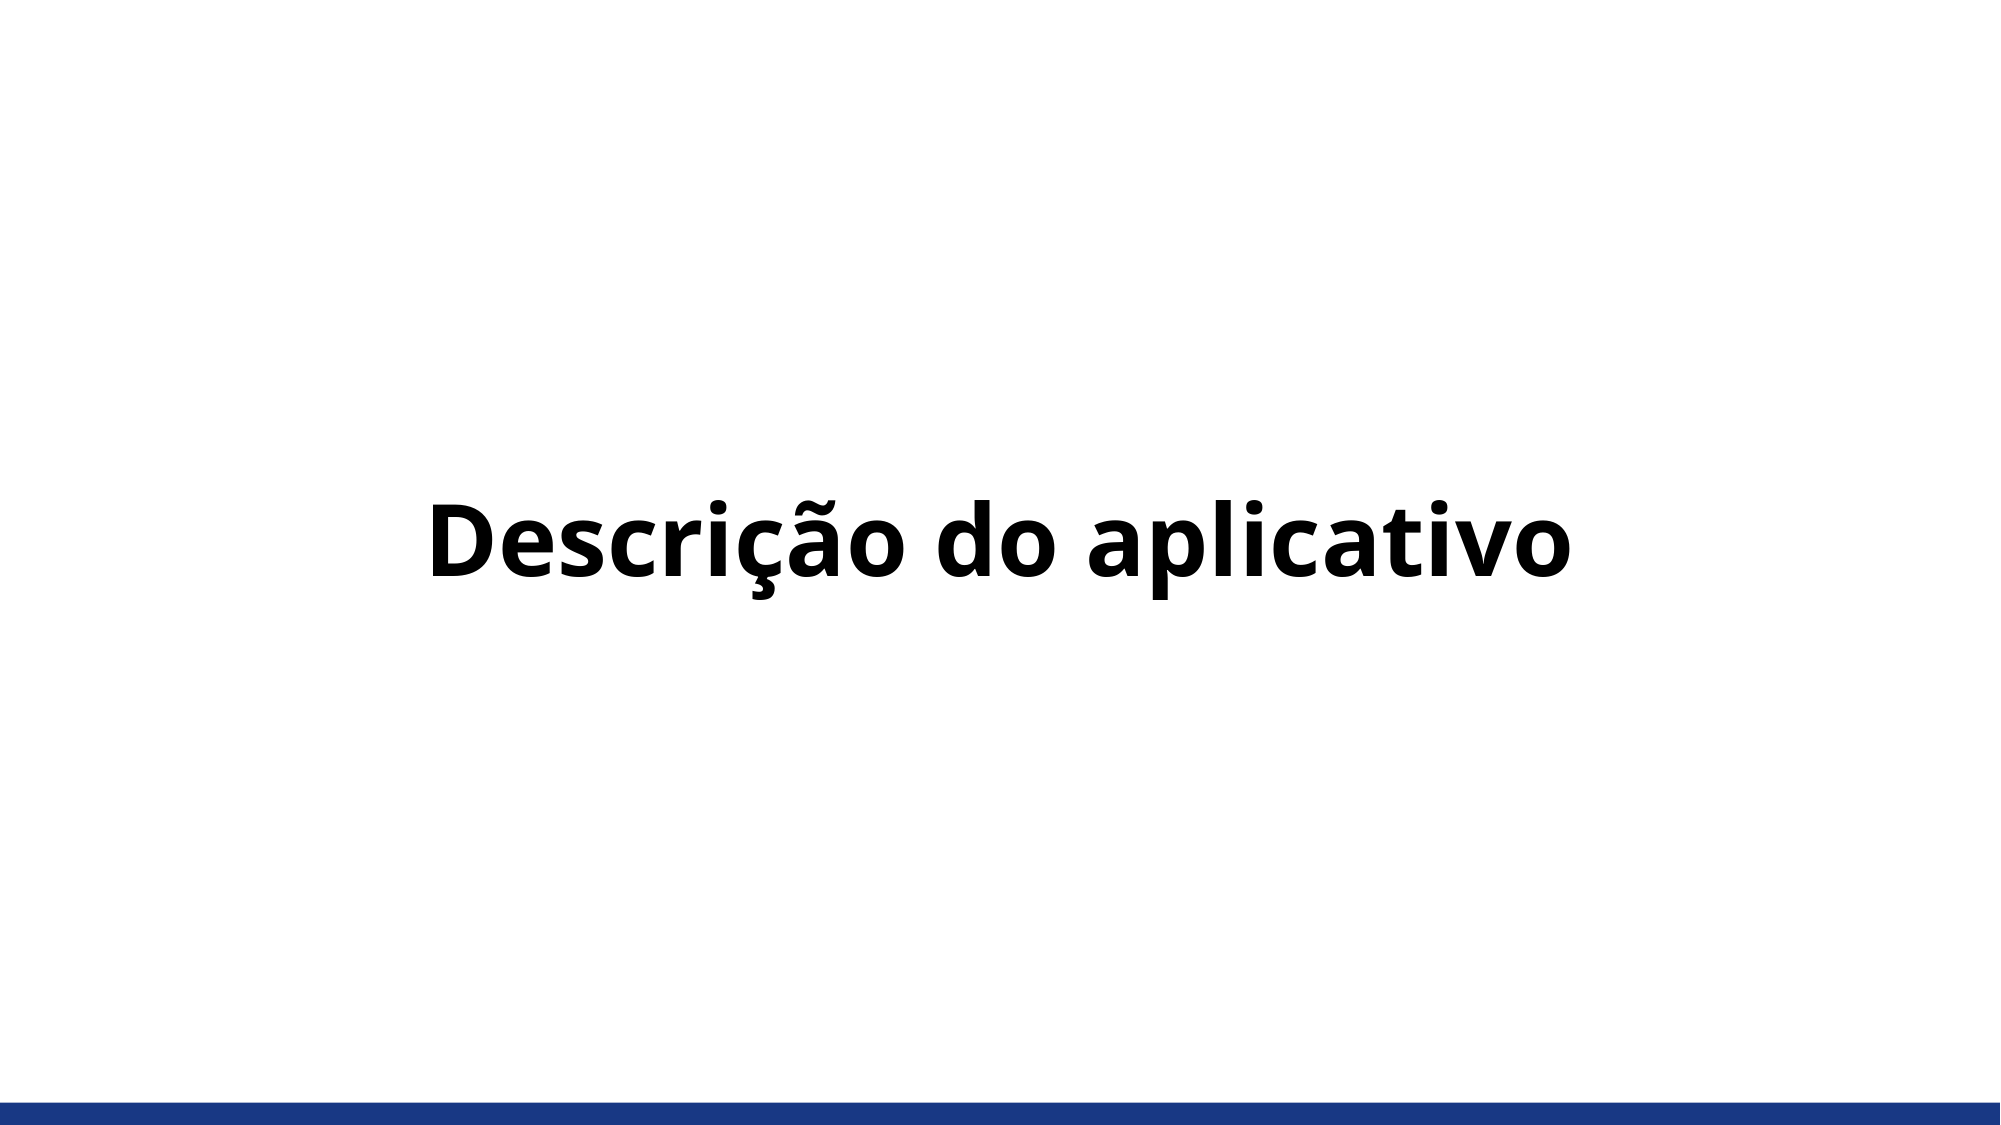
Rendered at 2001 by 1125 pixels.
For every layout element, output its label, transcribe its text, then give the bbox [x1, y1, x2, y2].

title Descrição do aplicativo [137, 59, 1863, 1028]
